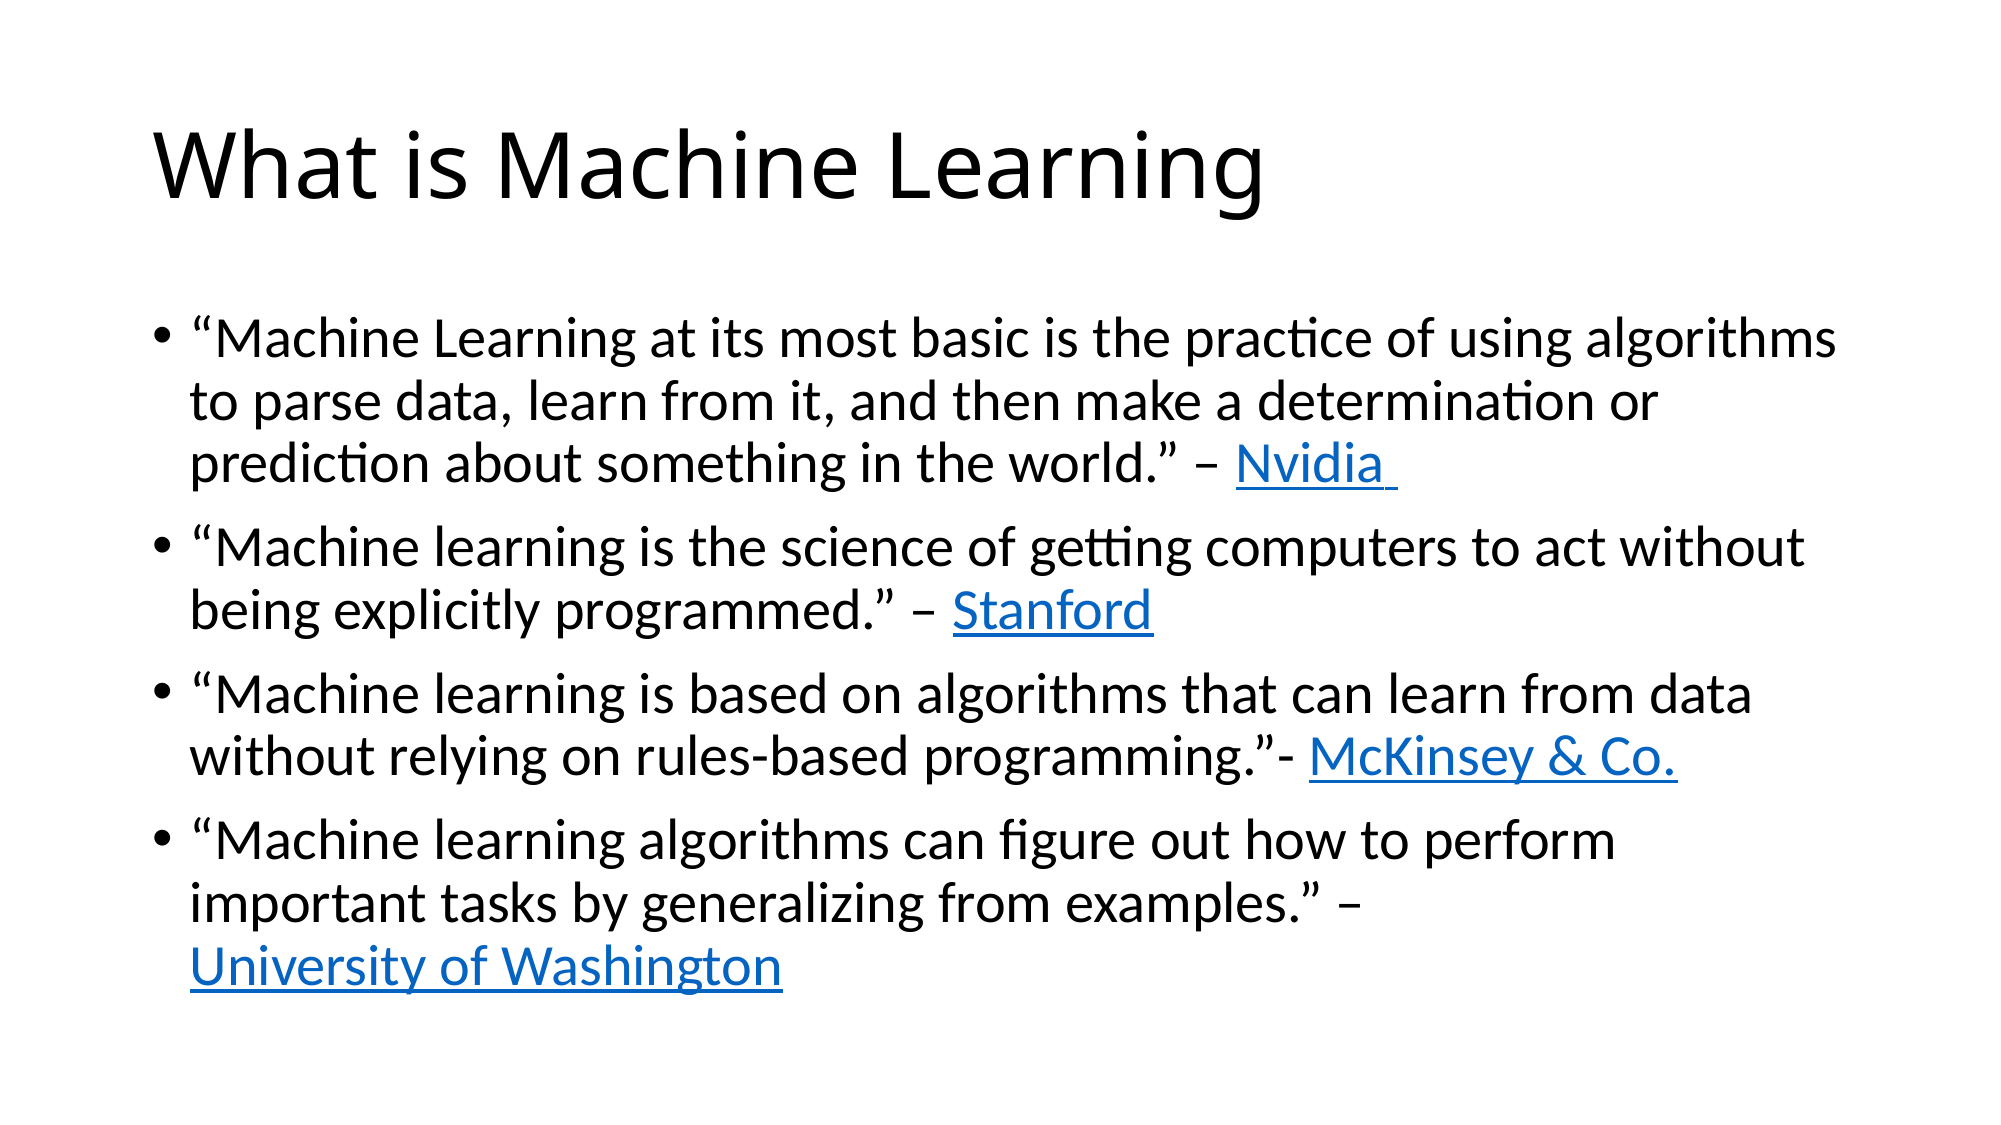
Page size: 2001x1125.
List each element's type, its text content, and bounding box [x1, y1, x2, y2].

title What is Machine Learning [137, 59, 1863, 278]
list “Machine Learning at its most basic is the practice of using algorithms to parse data, learn from it, and then make a determination or prediction about something in the world.” – Nvidia “Machine learning is the science of getting computers to act without being explicitly programmed.” – Stanford “Machine learning is based on algorithms that can learn from data without relying on rules-based programming.”- McKinsey & Co. “Machine learning algorithms can figure out how to perform important tasks by generalizing from examples.” – University of Washington [137, 299, 1863, 1014]
